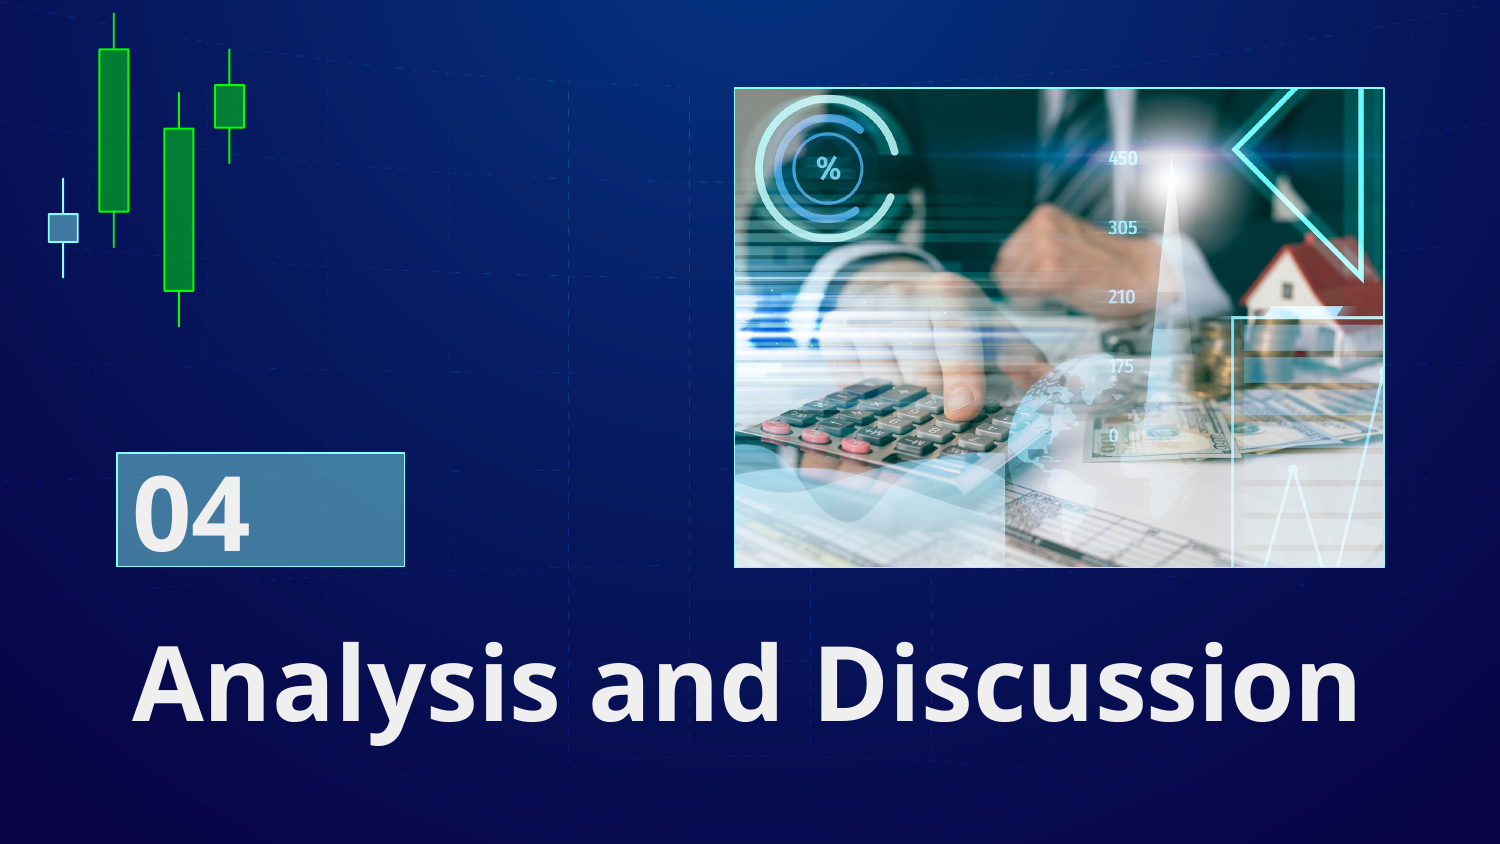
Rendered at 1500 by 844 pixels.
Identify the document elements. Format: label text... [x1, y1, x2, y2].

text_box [47, 12, 246, 328]
title 04 [116, 452, 405, 567]
picture [734, 88, 1384, 567]
title Analysis and Discussion [116, 604, 1477, 756]
